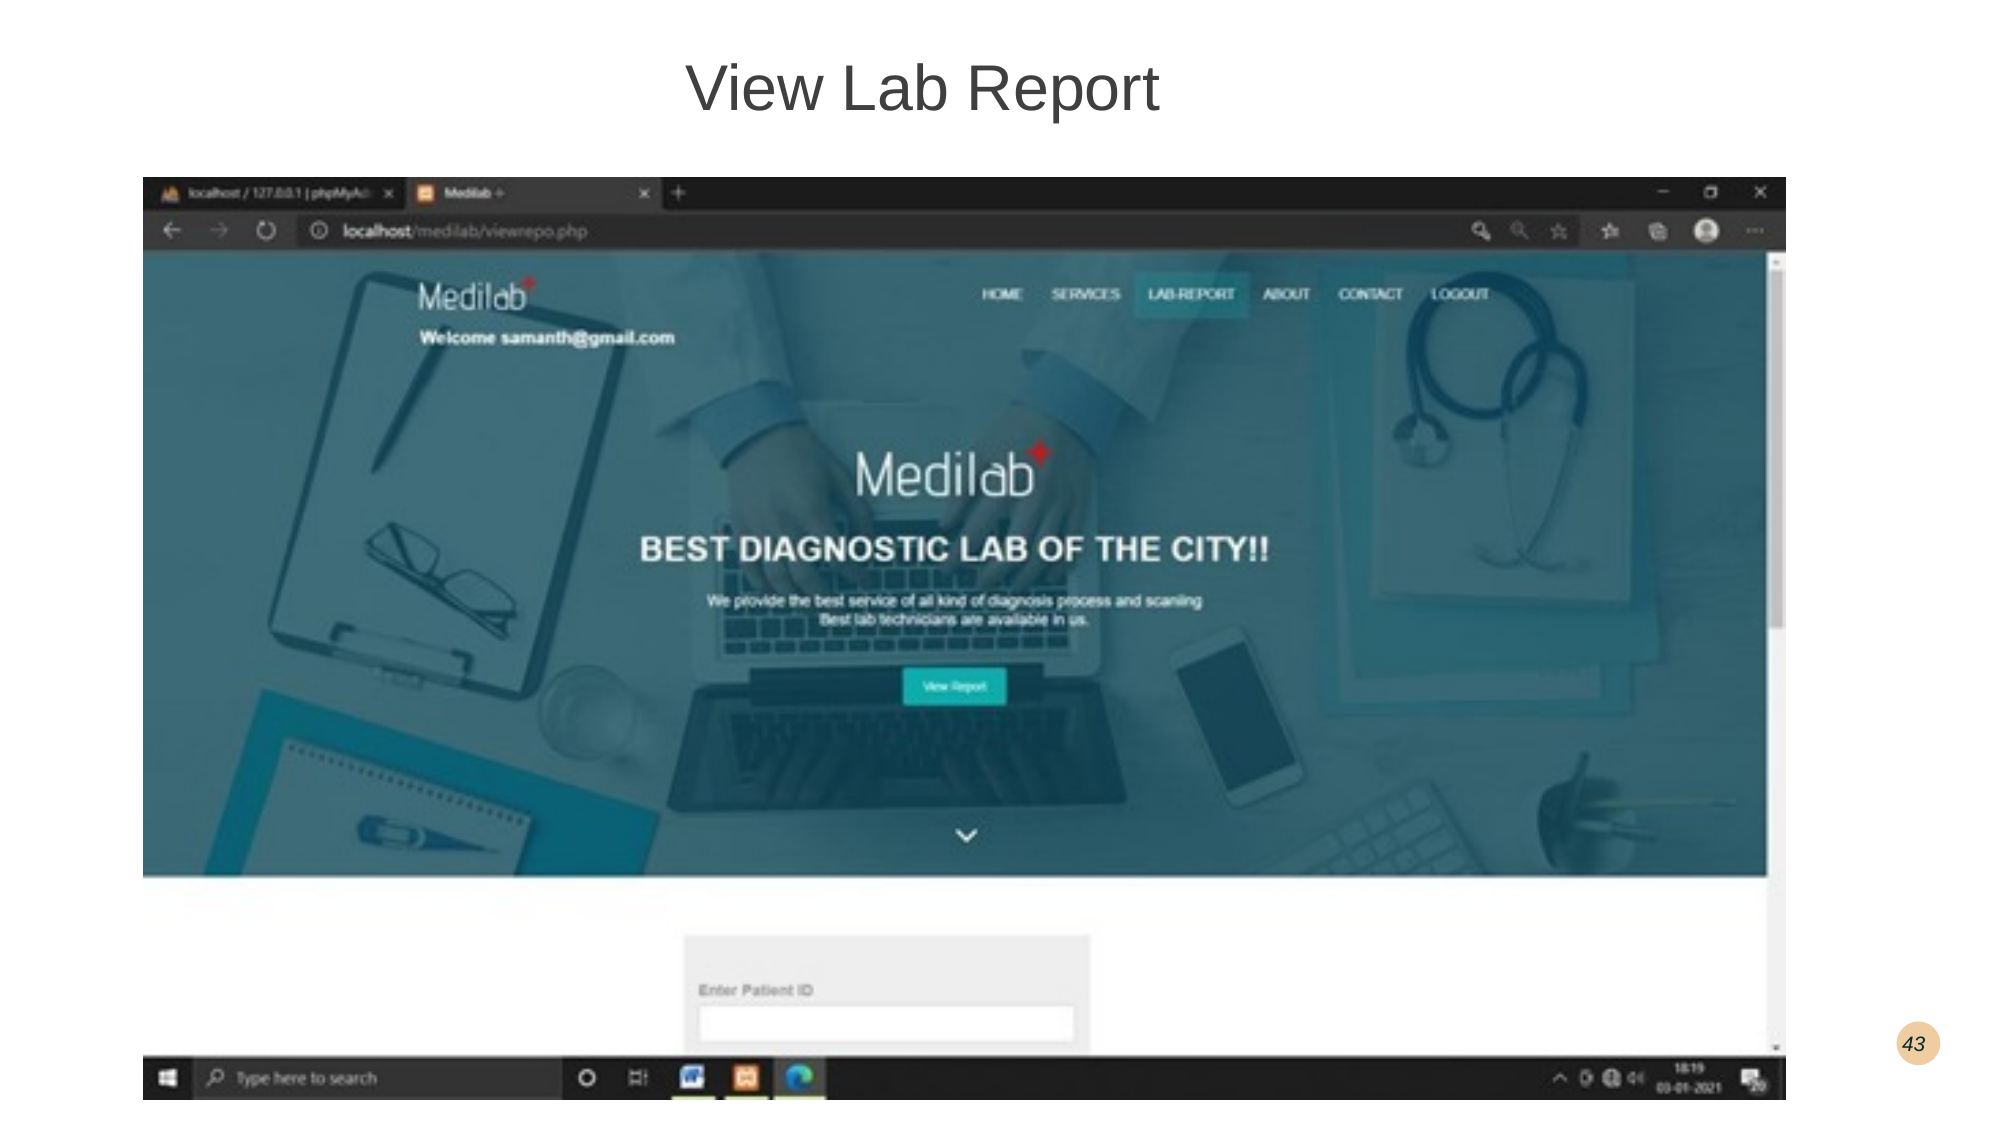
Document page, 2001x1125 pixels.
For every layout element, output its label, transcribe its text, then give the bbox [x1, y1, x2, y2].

slide_number 43 [1881, 1012, 1940, 1073]
picture [142, 177, 1786, 1101]
list View Lab Report [60, 47, 1786, 178]
